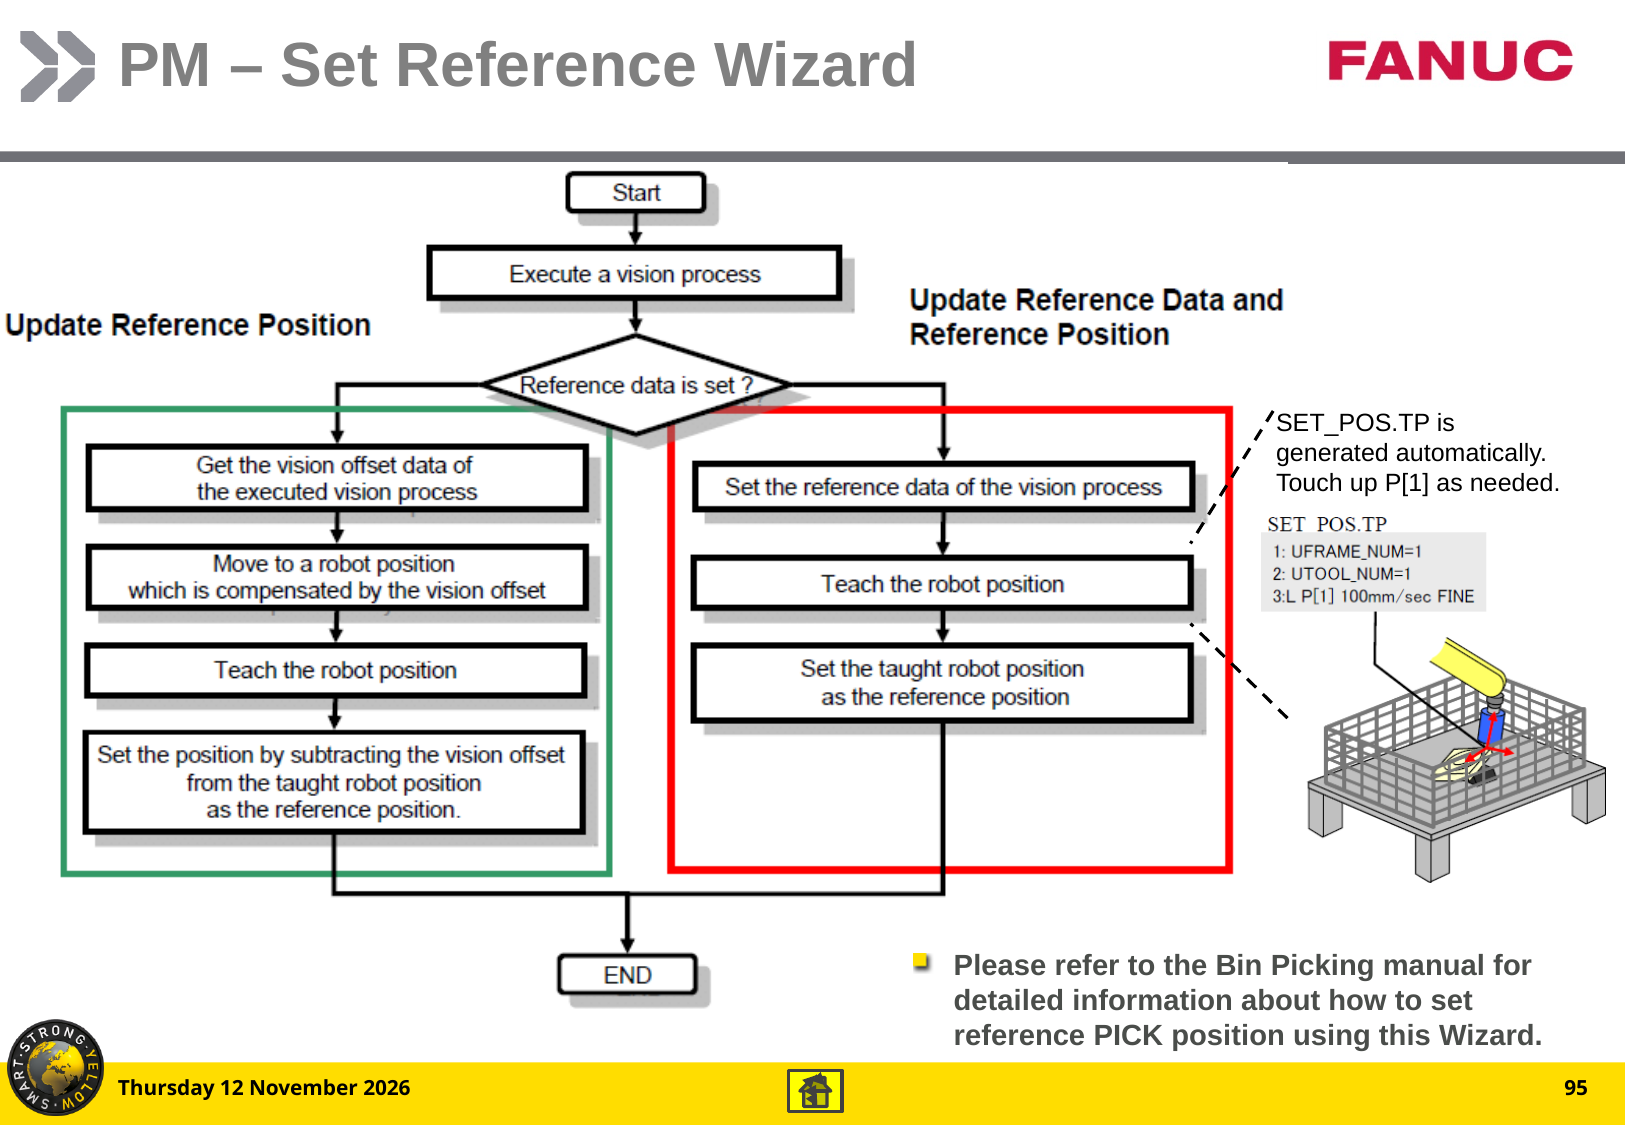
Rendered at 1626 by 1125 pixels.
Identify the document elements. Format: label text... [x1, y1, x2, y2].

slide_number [117, 1062, 843, 1125]
slide_number 95 [1343, 1062, 1589, 1125]
text_box SET_POS.TP is generated automatically. Touch up P[1] as needed. [1291, 399, 1587, 504]
text_box Please refer to the Bin Picking manual for detailed information about how to set reference PICK position using this Wizard. [788, 916, 1625, 1059]
picture [7, 1019, 104, 1116]
picture [0, 162, 1606, 1012]
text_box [1190, 623, 1288, 719]
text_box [1190, 410, 1274, 544]
title PM – Set Reference Wizard [0, 0, 1625, 126]
text_box [788, 1070, 842, 1112]
